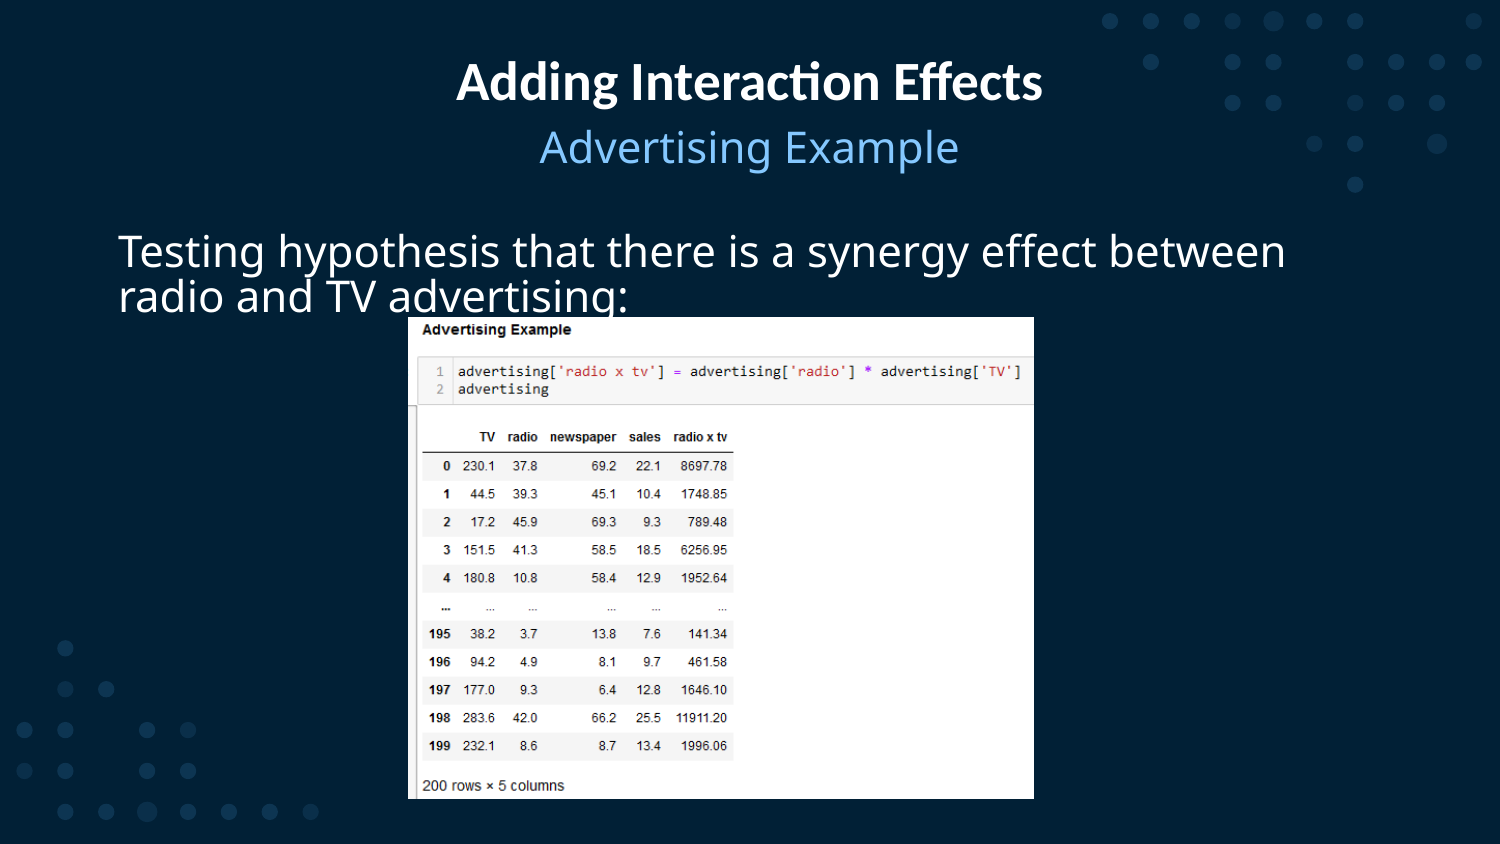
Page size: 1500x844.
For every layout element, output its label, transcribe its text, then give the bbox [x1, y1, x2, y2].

title Adding Interaction Effects [103, 44, 1397, 120]
list Advertising Example [103, 120, 1397, 196]
list Testing hypothesis that there is a synergy effect between radio and TV advertising: [103, 224, 1397, 347]
picture [408, 317, 1034, 799]
